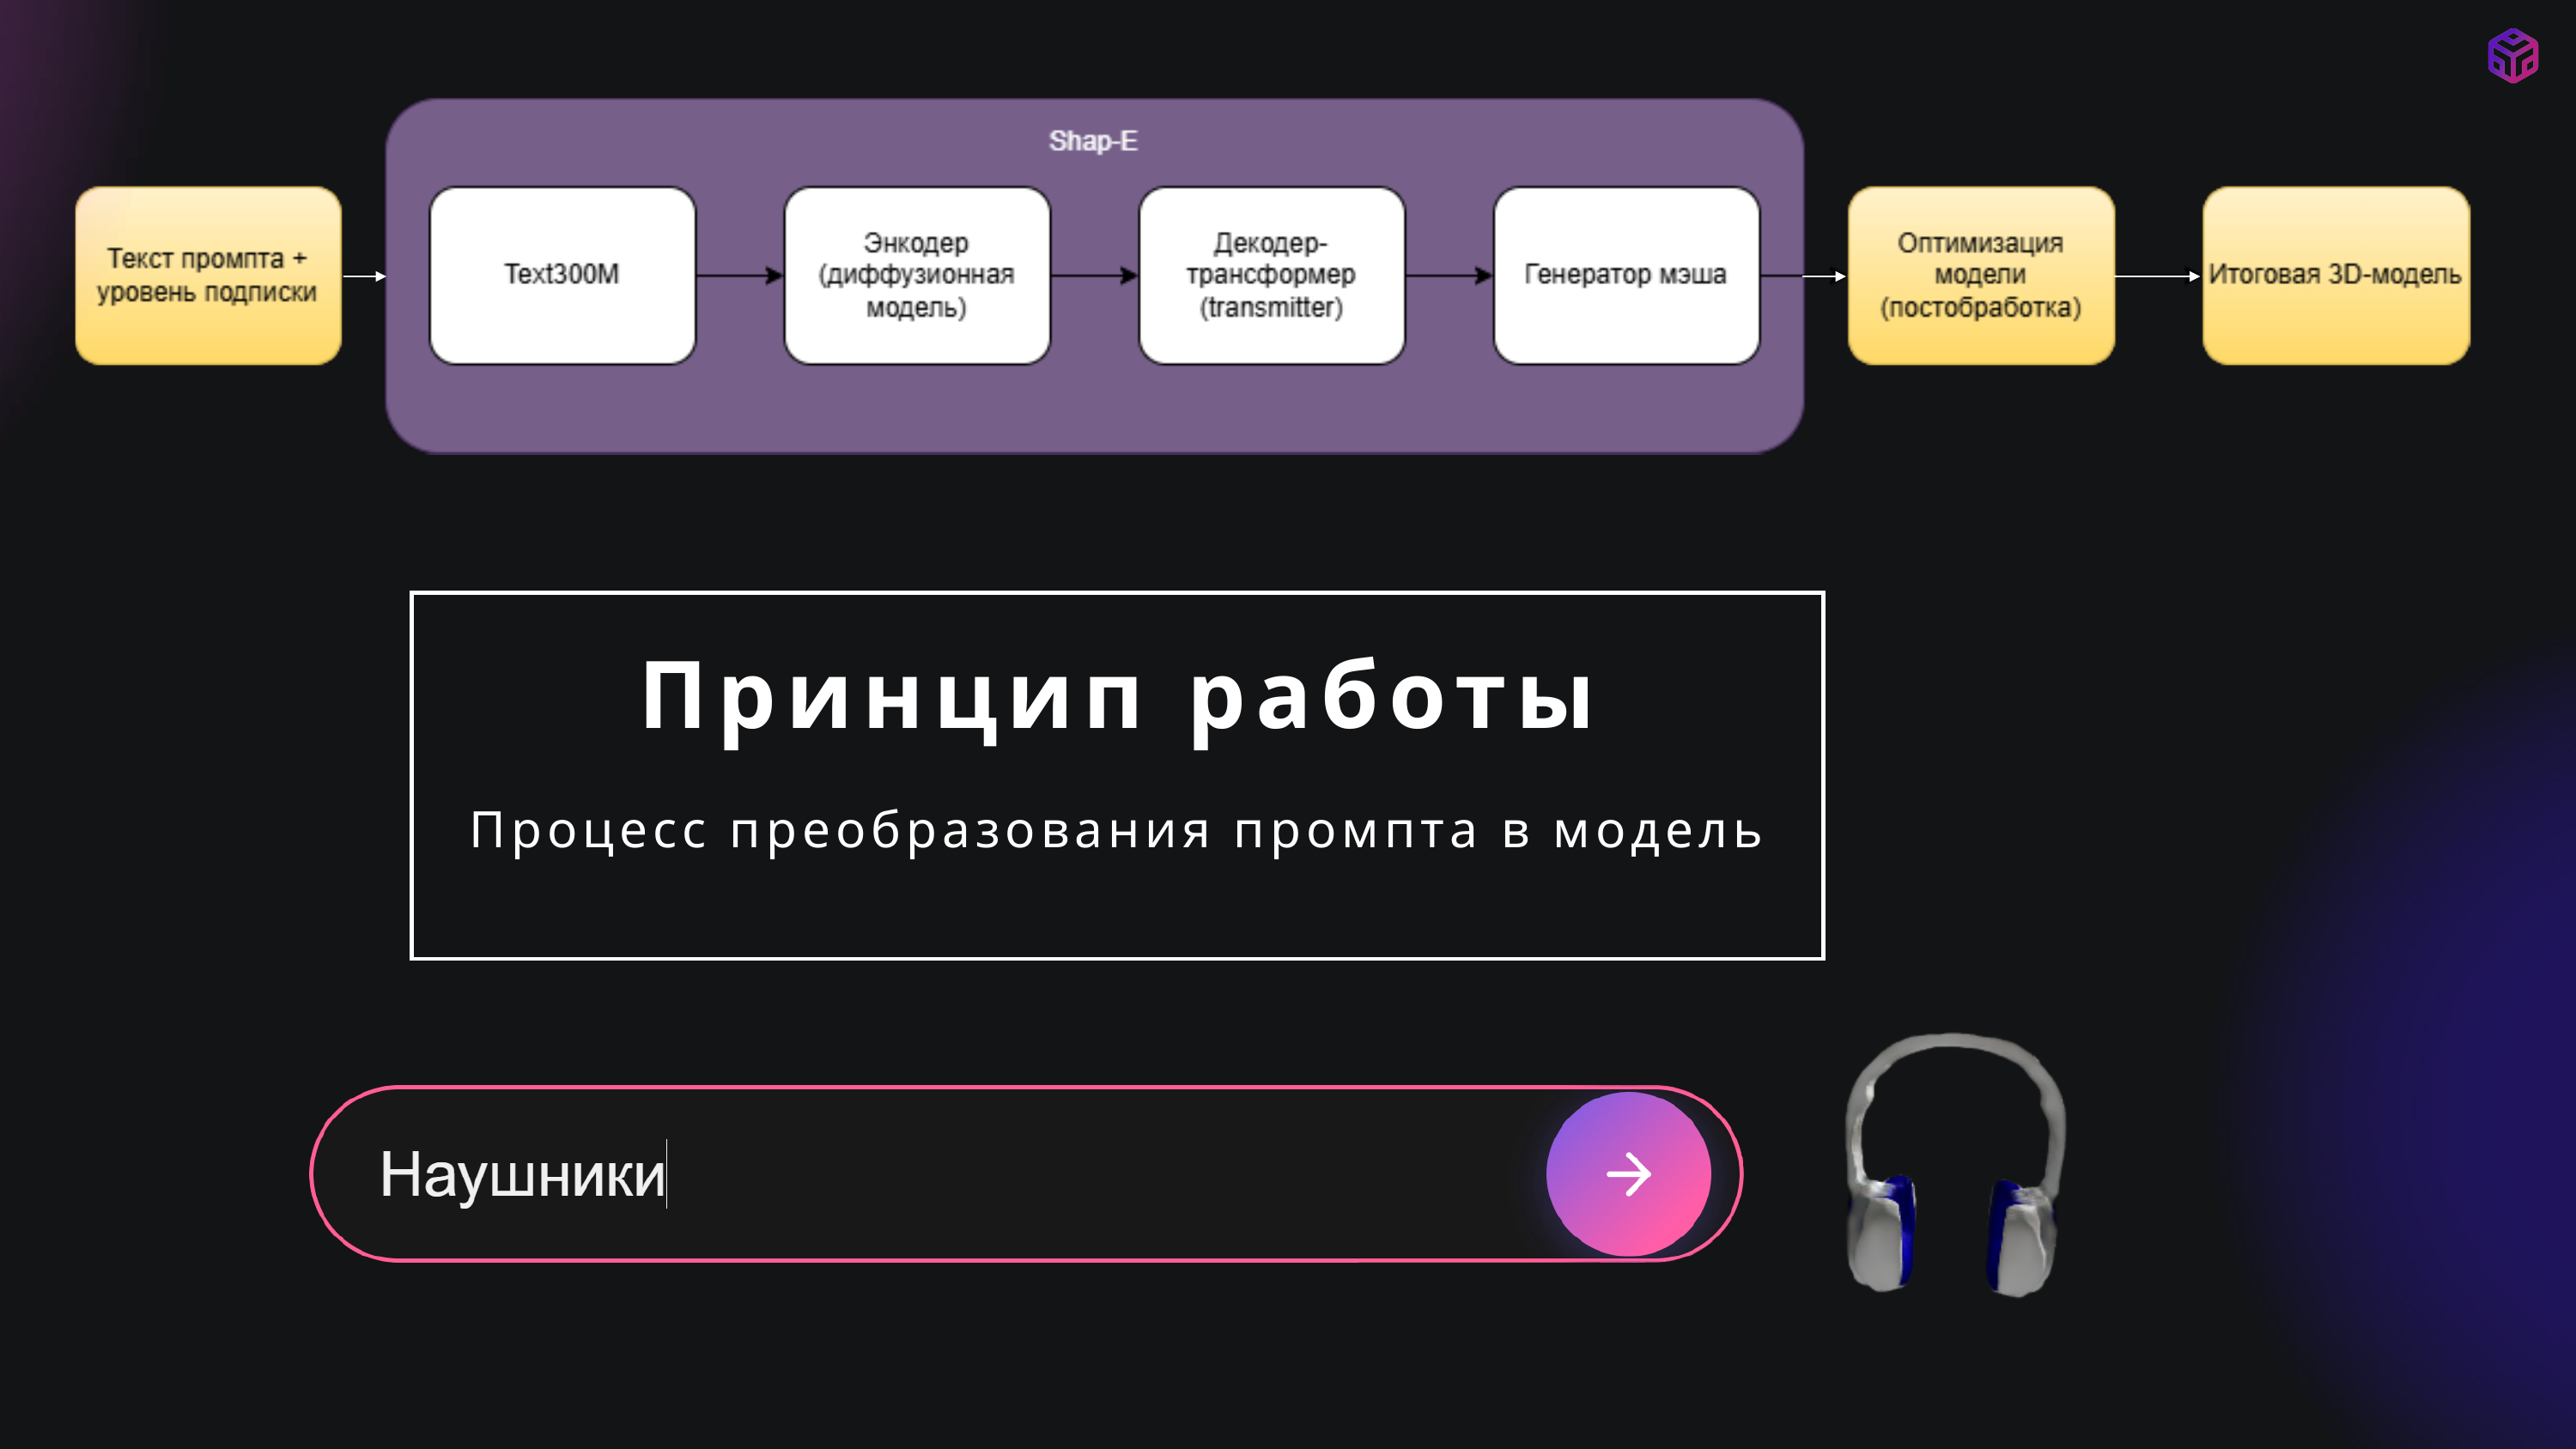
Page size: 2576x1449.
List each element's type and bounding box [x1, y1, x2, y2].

text_box [181, 98, 2471, 455]
text_box [2200, 592, 2576, 1449]
text_box [2483, 26, 2543, 86]
text_box [0, 0, 181, 724]
text_box [410, 592, 1824, 960]
picture [286, 1040, 1769, 1295]
picture [1823, 1013, 2092, 1322]
